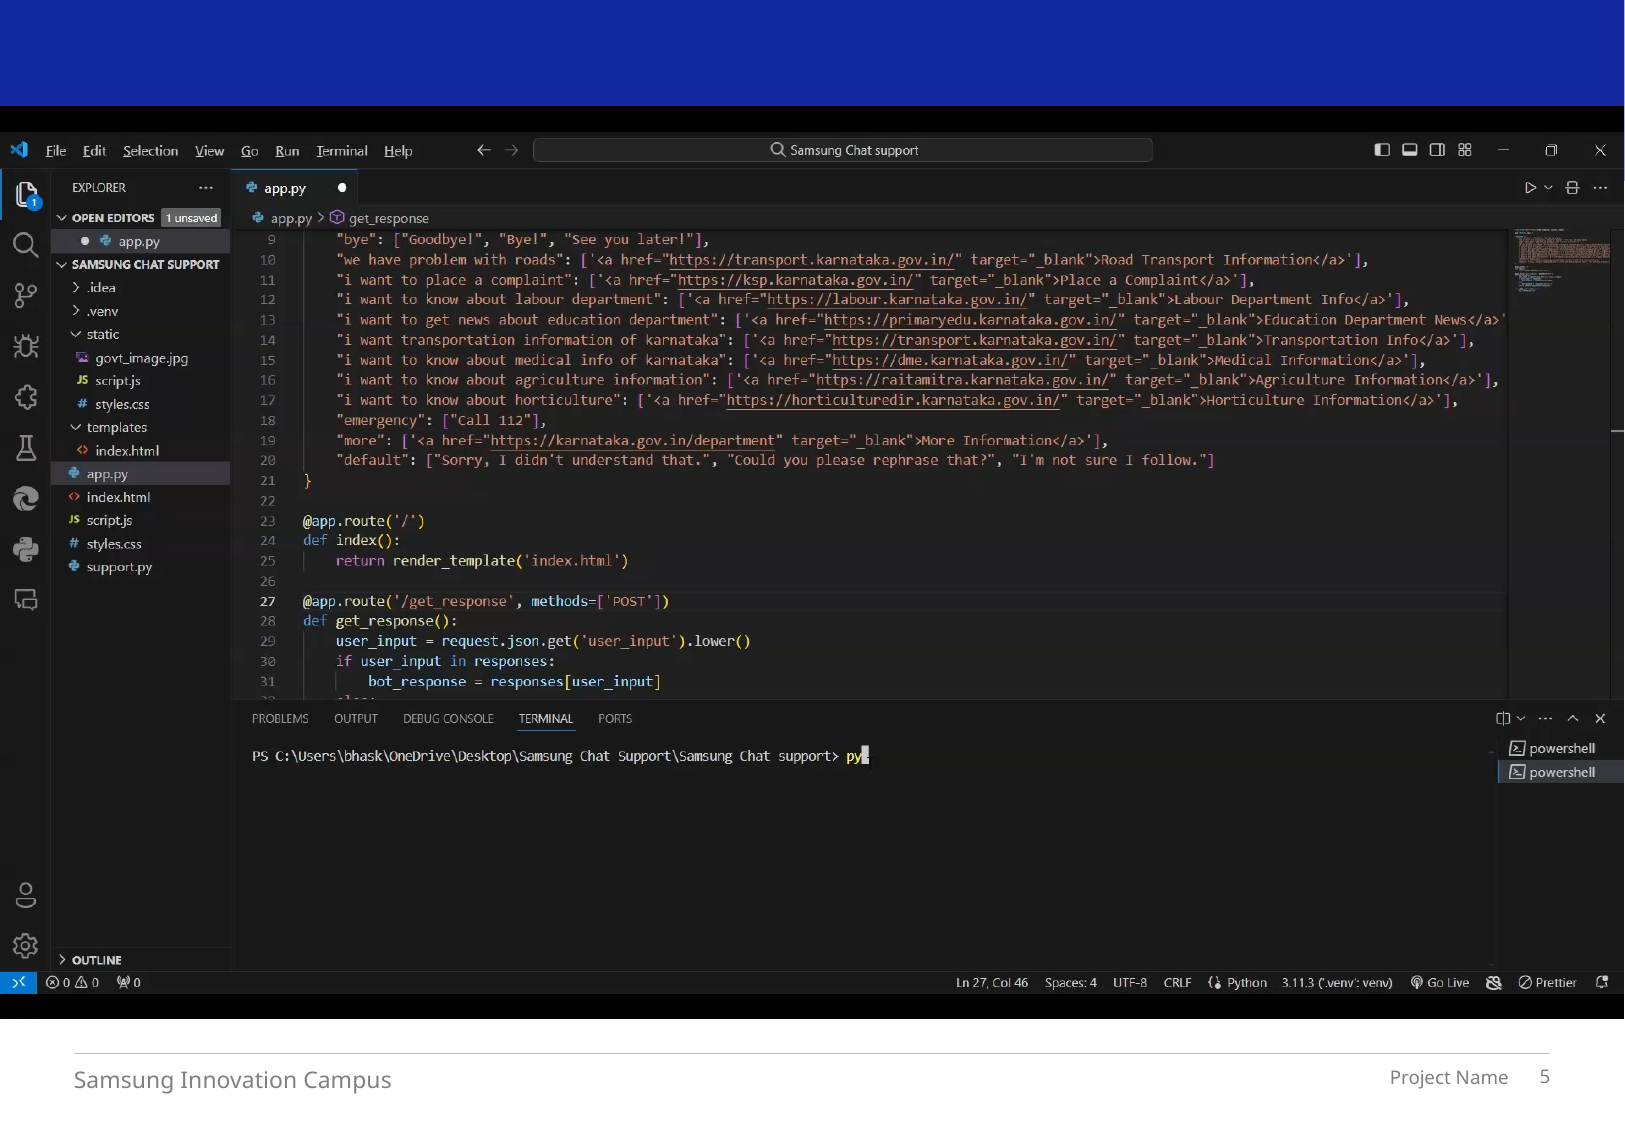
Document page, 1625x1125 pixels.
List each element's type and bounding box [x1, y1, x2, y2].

picture [0, 0, 1625, 105]
text_box [0, 105, 1625, 1020]
picture [0, 1020, 1625, 1125]
